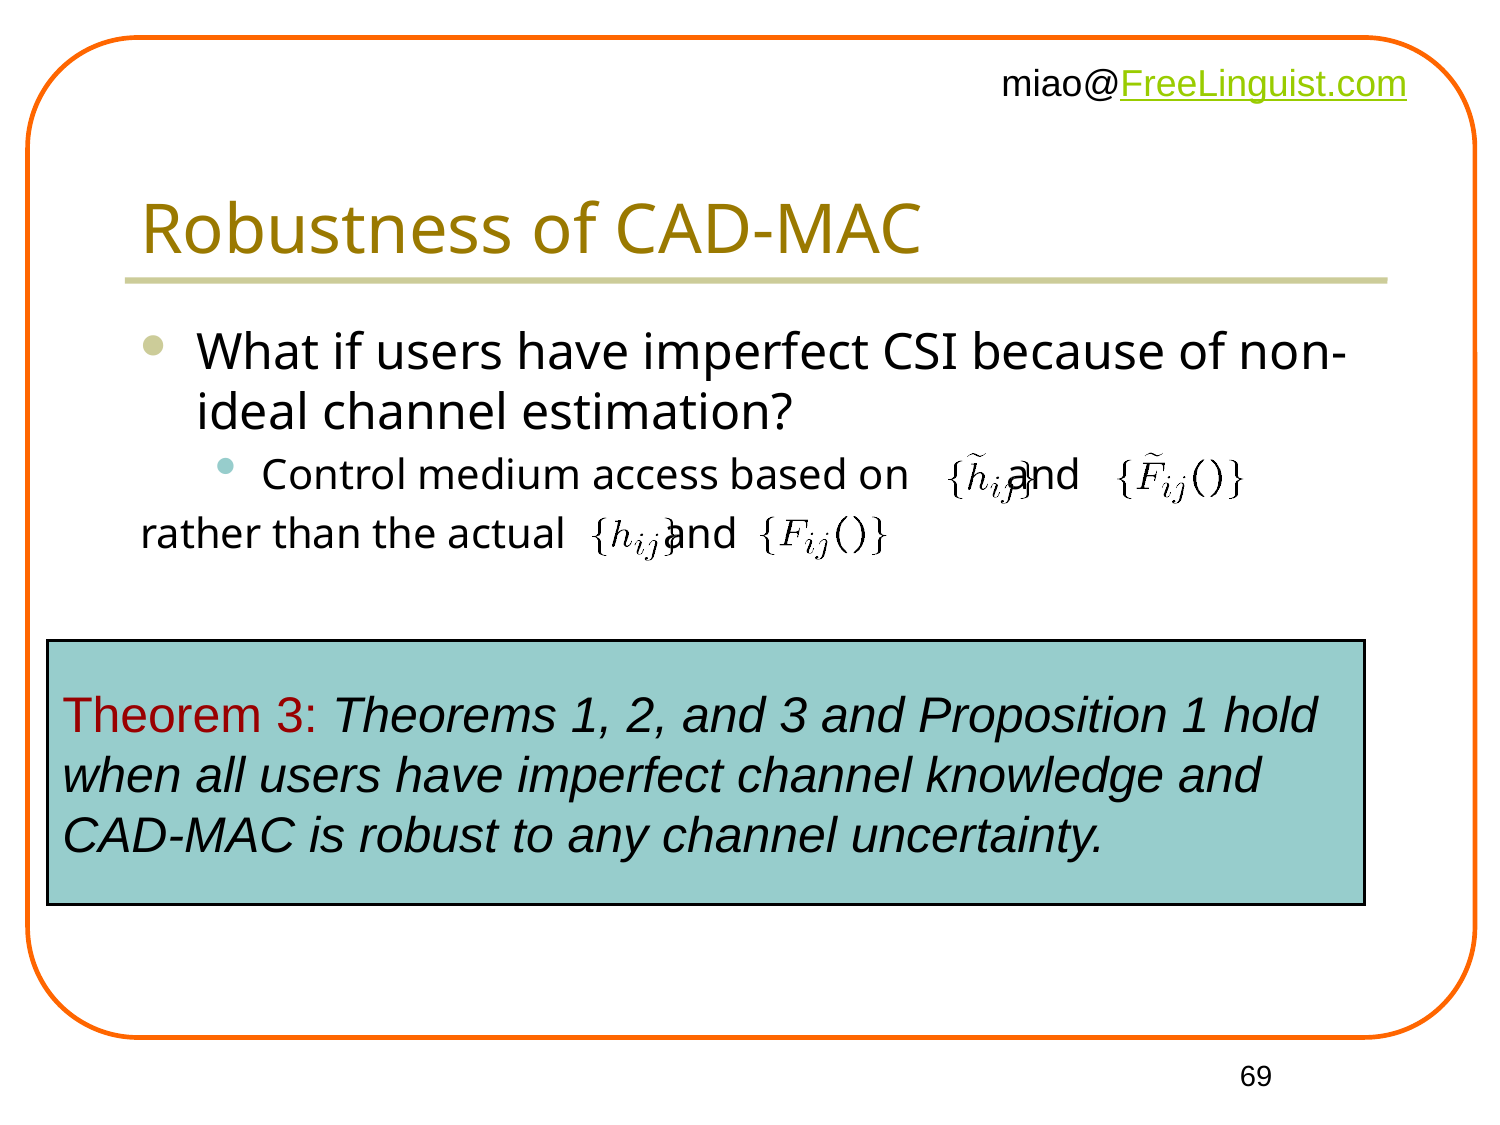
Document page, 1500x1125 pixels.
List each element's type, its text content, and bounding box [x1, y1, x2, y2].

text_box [590, 450, 1245, 561]
list What if users have imperfect CSI because of non-ideal channel estimation? Control medium access based on and rather than the actual and [125, 312, 1388, 975]
title Robustness of CAD-MAC [125, 87, 1388, 275]
text_box Theorem 3: Theorems 1, 2, and 3 and Proposition 1 hold when all users have imperfect channel knowledge and CAD-MAC is robust to any channel uncertainty. [47, 640, 1365, 905]
slide_number 69 [1124, 1049, 1388, 1125]
